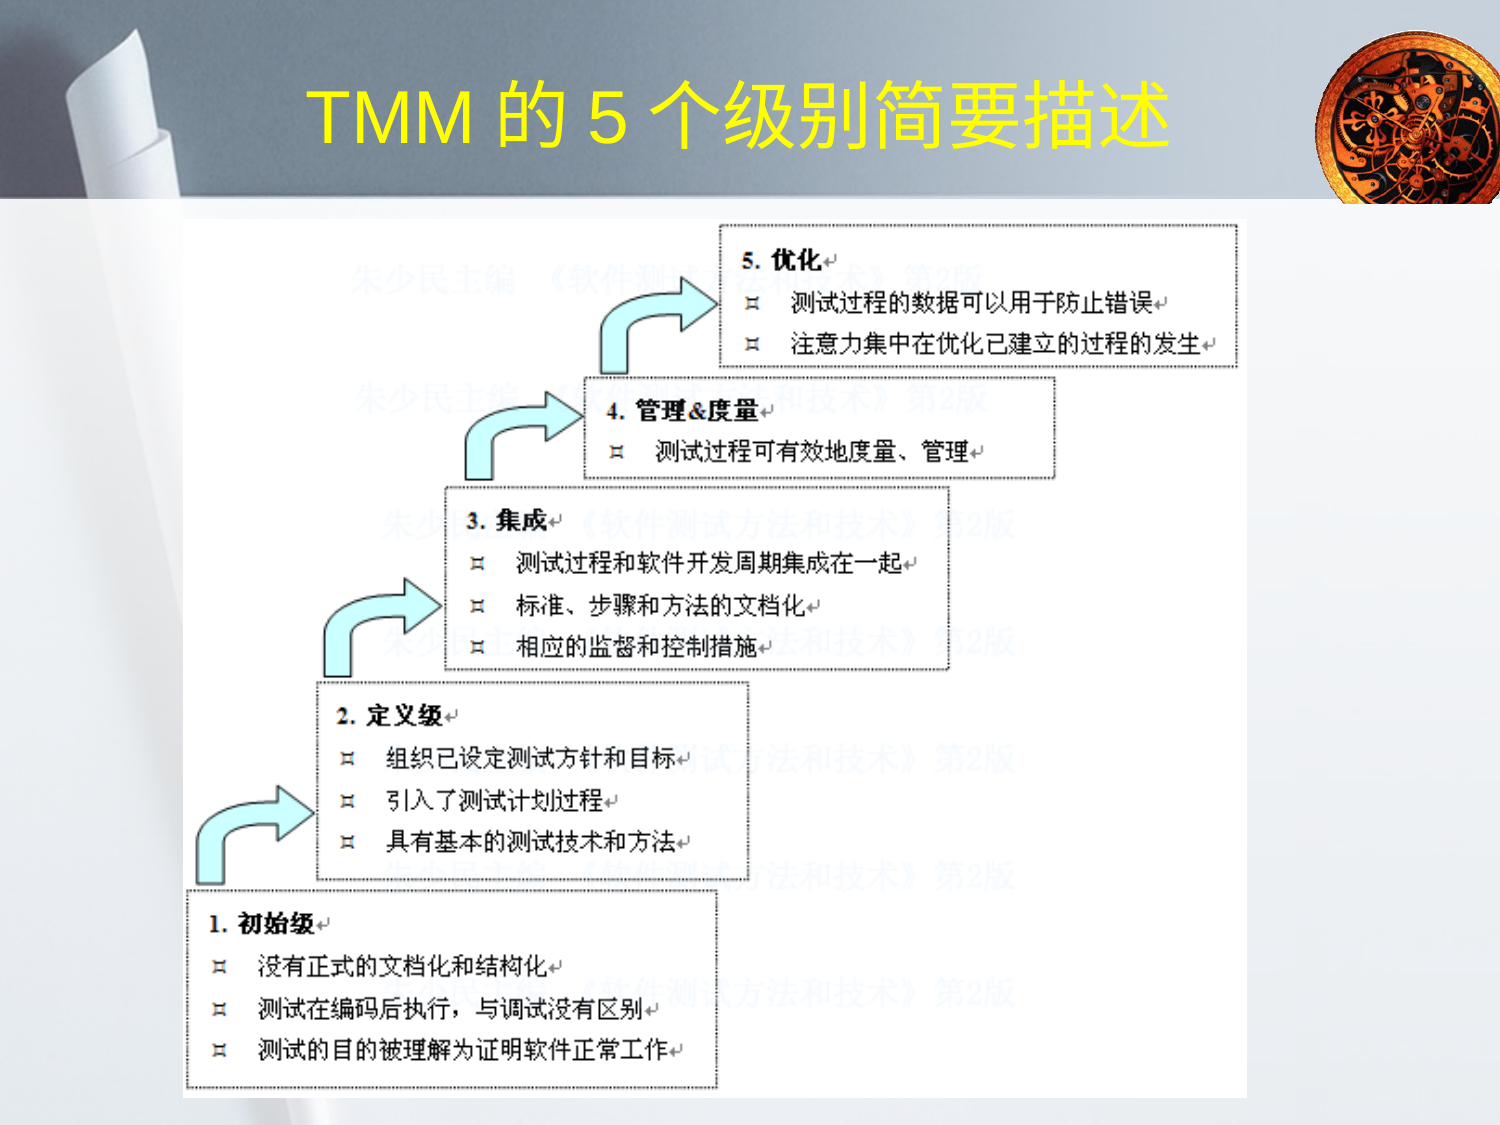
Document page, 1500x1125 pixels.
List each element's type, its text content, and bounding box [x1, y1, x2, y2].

picture [182, 219, 1247, 1098]
picture [0, 0, 1500, 204]
title TMM的5个级别简要描述 [265, 54, 1188, 173]
